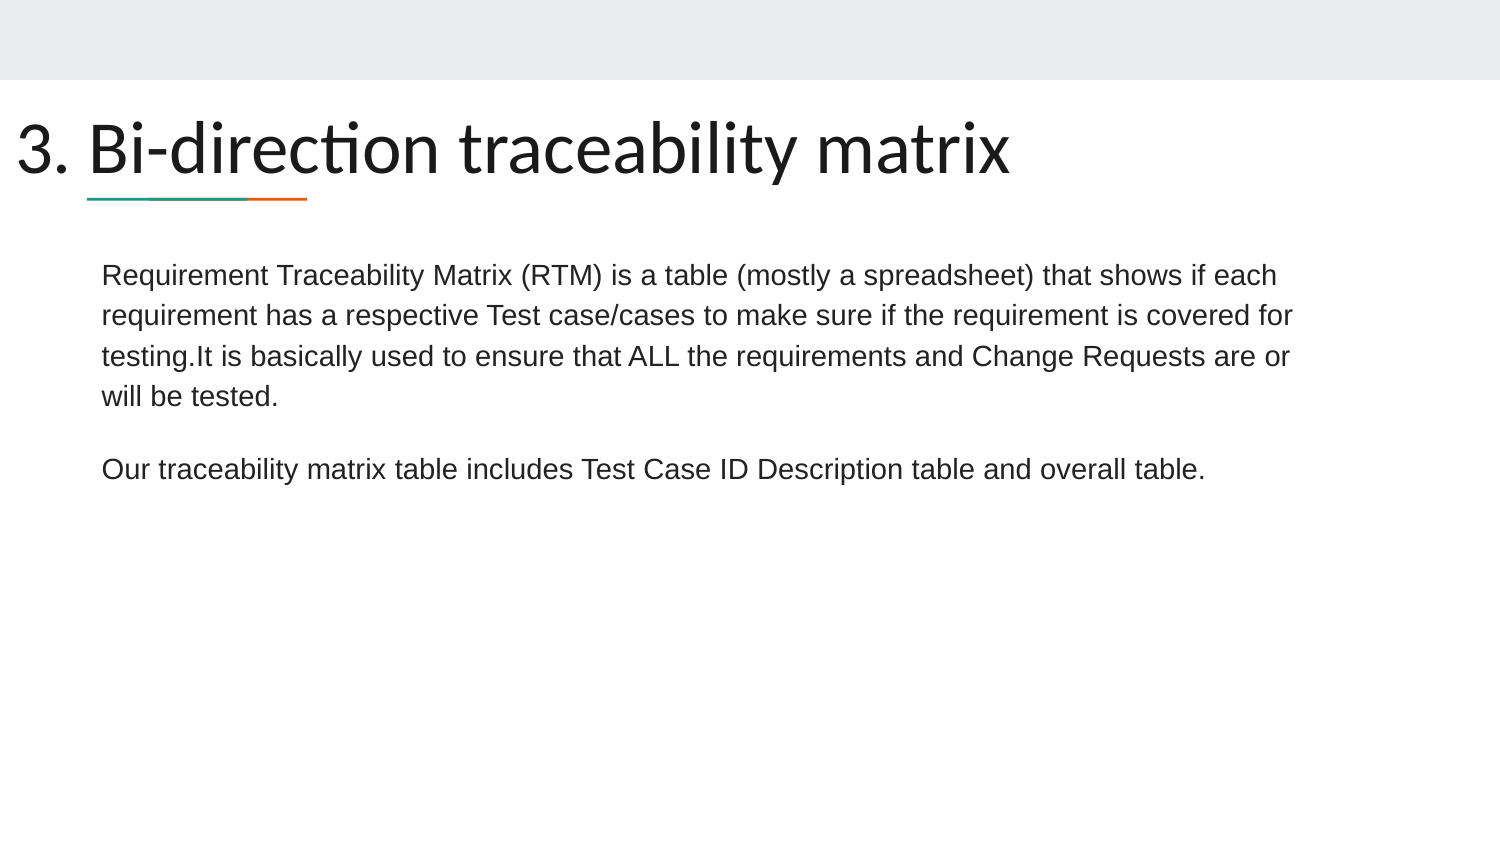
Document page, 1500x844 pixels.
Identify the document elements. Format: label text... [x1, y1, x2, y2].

list Requirement Traceability Matrix (RTM) is a table (mostly a spreadsheet) that shows if each requirement has a respective Test case/cases to make sure if the requirement is covered for testing.It is basically used to ensure that ALL the requirements and Change Requests are or will be tested. Our traceability matrix table includes Test Case ID Description table and overall table. [86, 236, 1348, 738]
title 3. Bi-direction traceability matrix [0, 83, 1262, 194]
